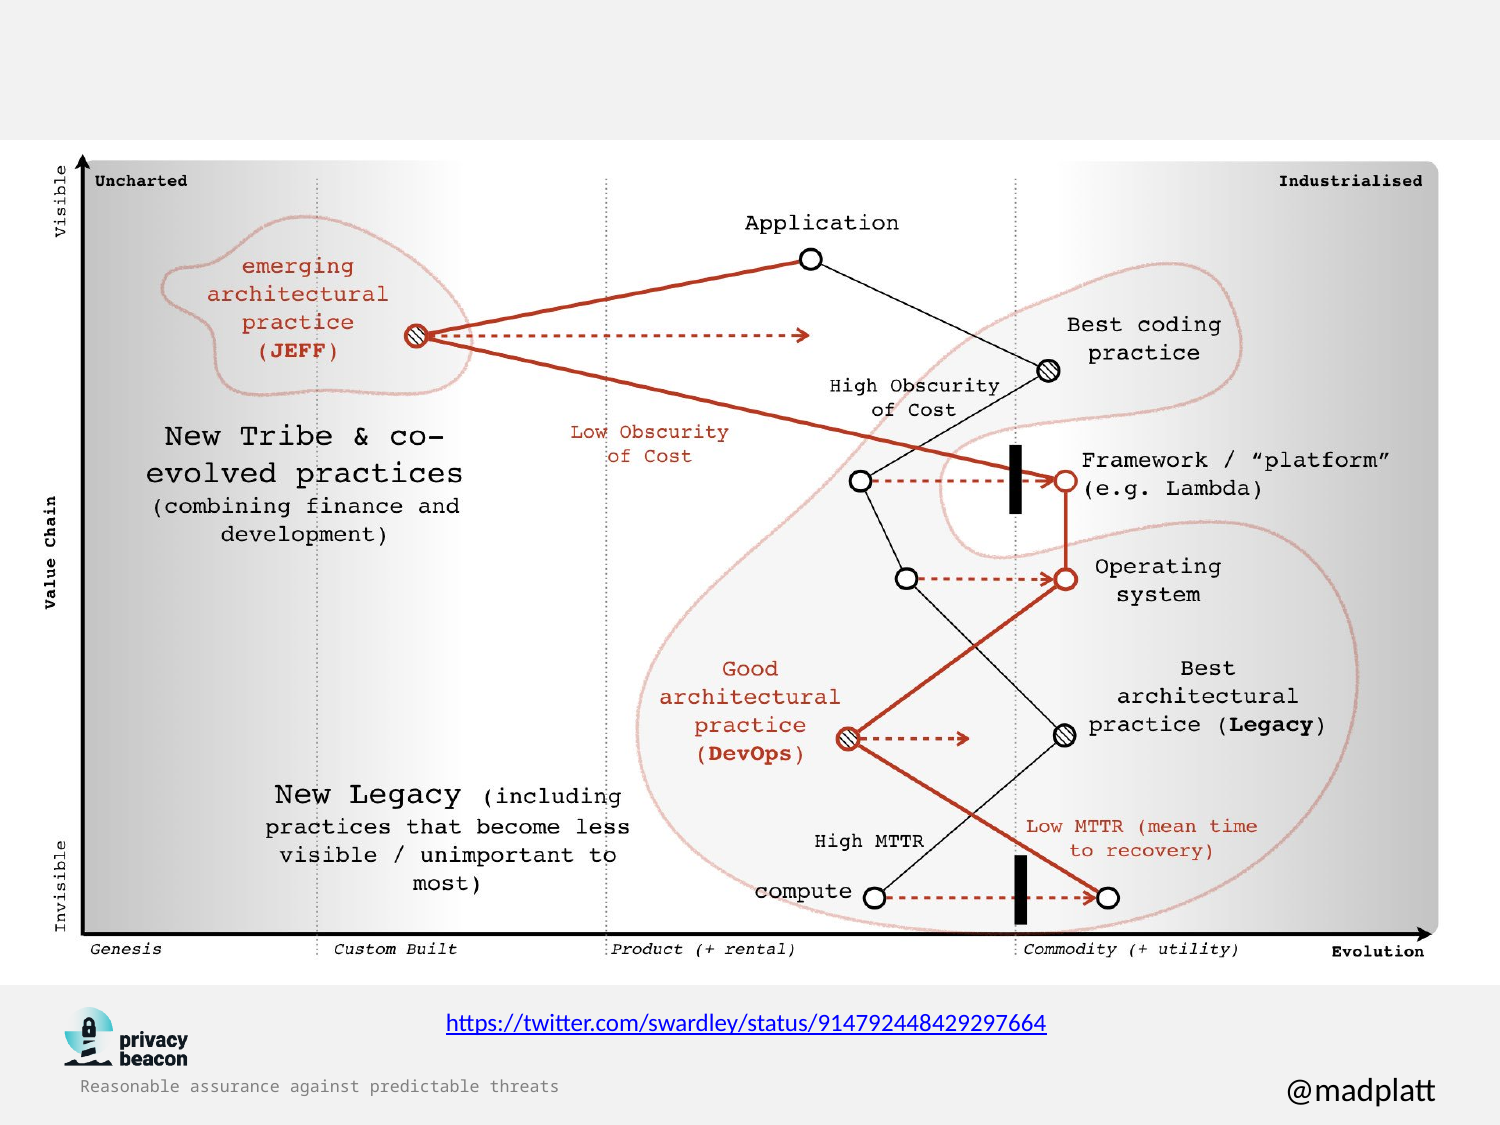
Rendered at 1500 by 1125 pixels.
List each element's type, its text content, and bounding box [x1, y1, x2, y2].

text_box @madplatt [1269, 1049, 1477, 1125]
picture [64, 1006, 188, 1067]
footer Reasonable assurance against predictable threats [64, 1046, 597, 1125]
text_box https://twitter.com/swardley/status/914792448429297664 [430, 999, 1181, 1045]
picture [0, 140, 1500, 985]
